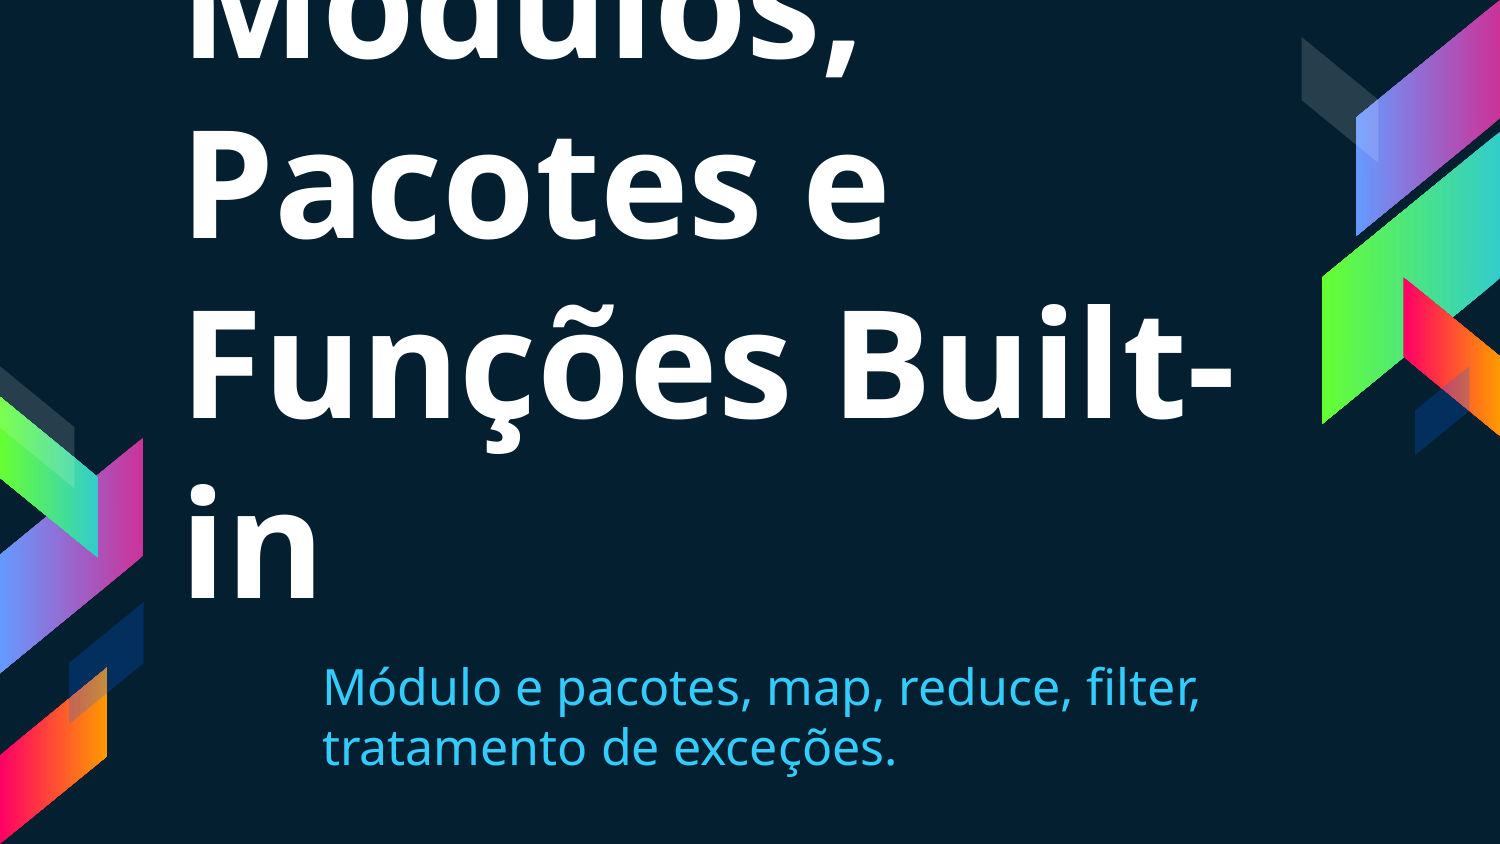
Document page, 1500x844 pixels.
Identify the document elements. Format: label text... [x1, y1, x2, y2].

title Módulos, Pacotes e Funções Built-in [165, 453, 1336, 644]
subtitle Módulo e pacotes, map, reduce, filter, tratamento de exceções. [307, 640, 1232, 770]
